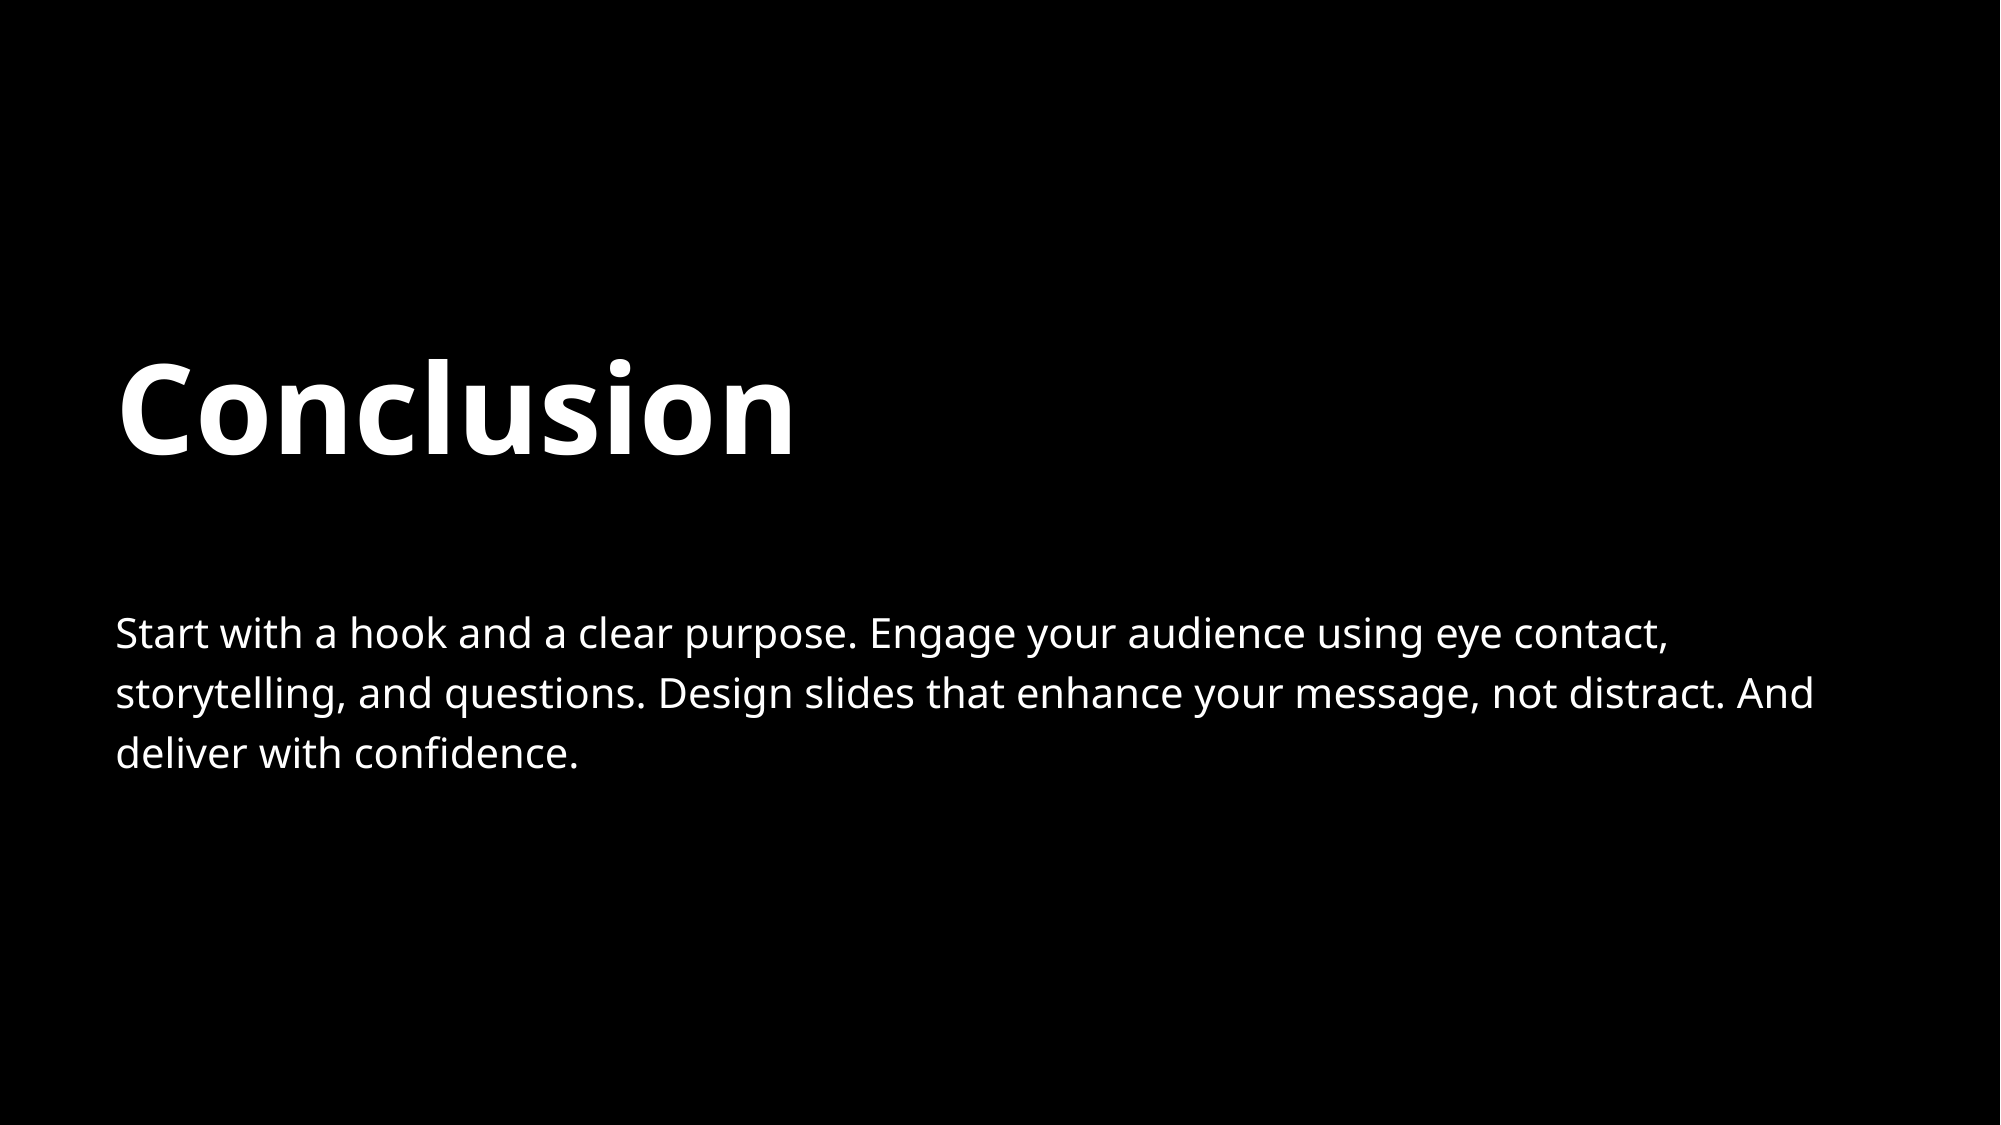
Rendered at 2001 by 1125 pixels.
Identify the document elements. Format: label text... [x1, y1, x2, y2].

list Start with a hook and a clear purpose. Engage your audience using eye contact, storytelling, and questions. Design slides that enhance your message, not distract. And deliver with confidence. [100, 589, 1887, 1040]
title Conclusion [100, 303, 1306, 489]
